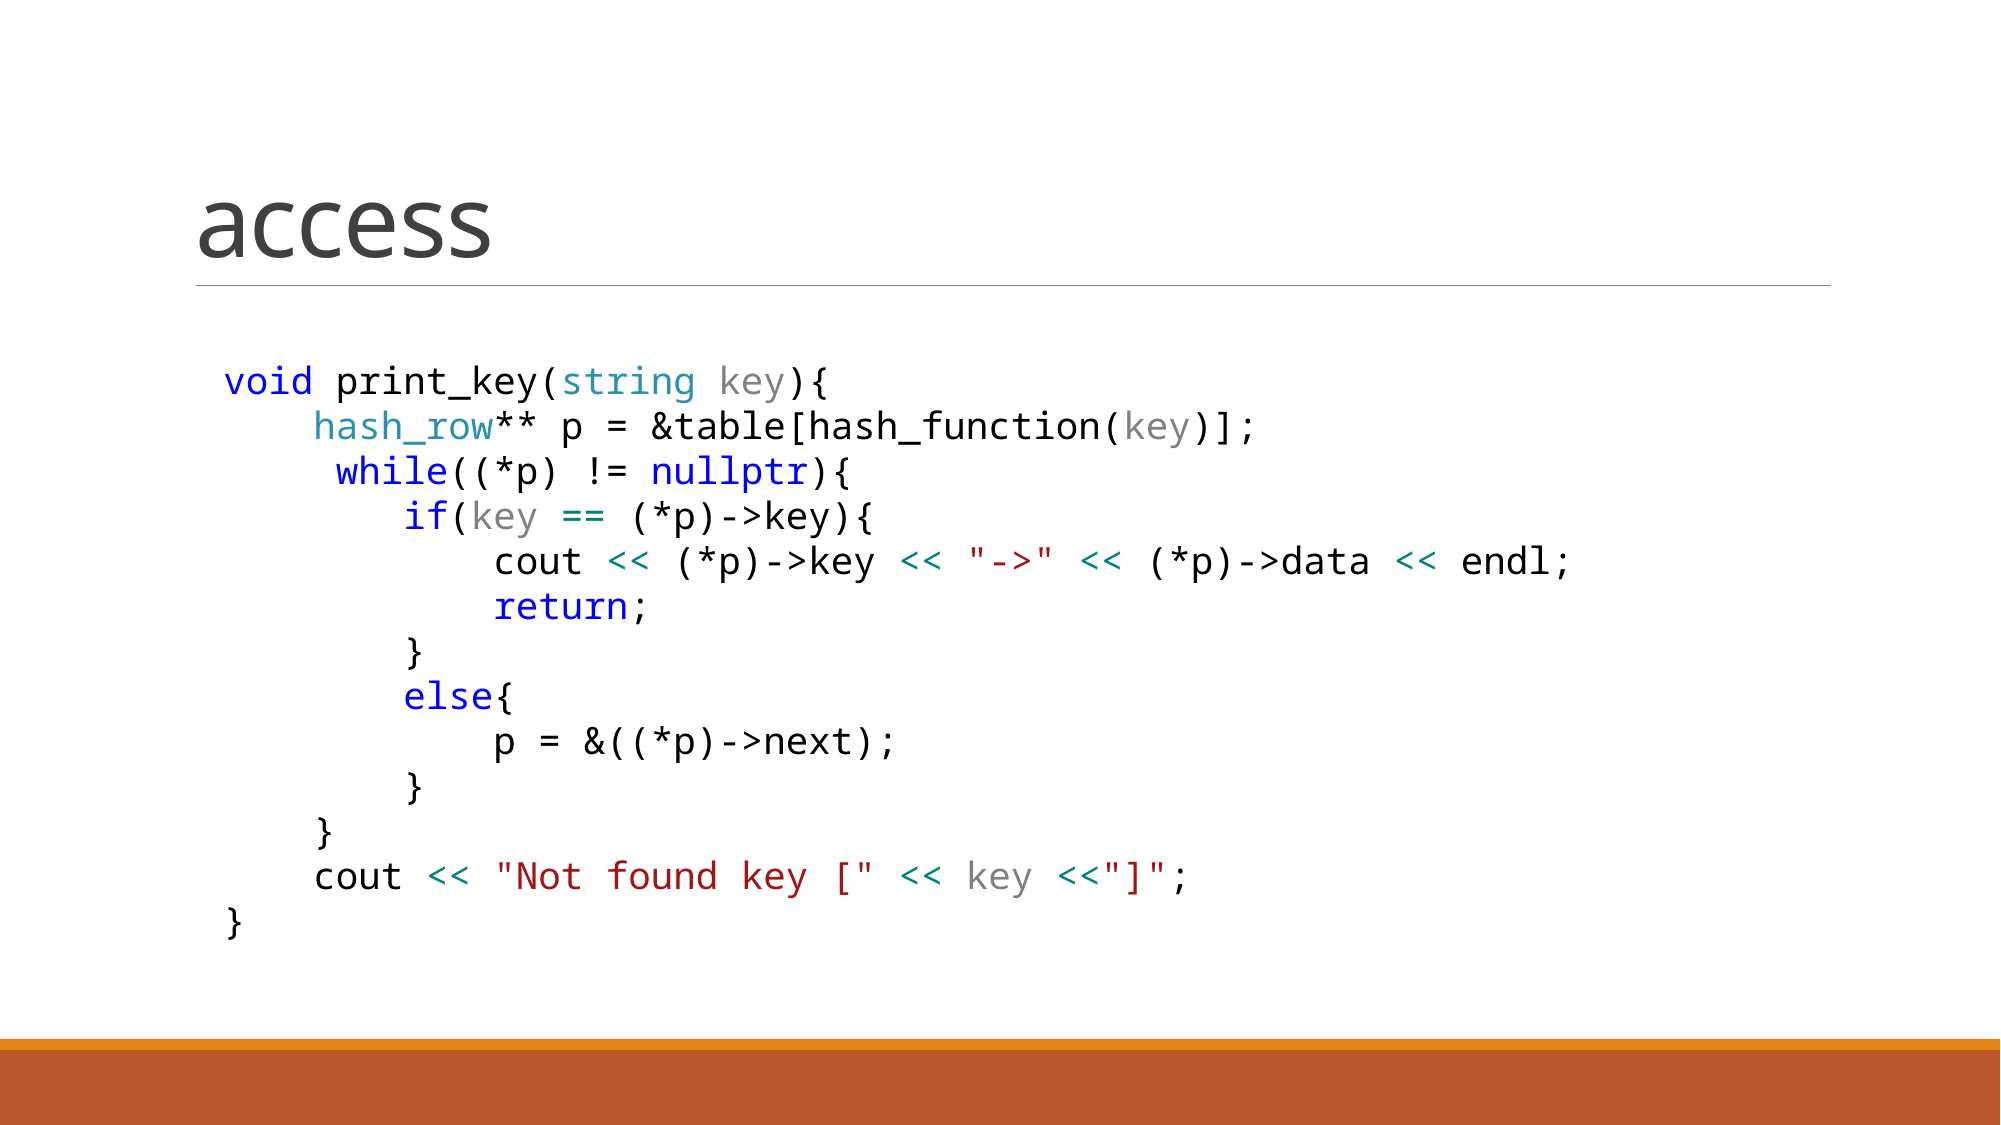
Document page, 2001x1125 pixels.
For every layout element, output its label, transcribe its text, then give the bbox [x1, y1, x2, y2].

text_box void print_key(string key){ hash_row** p = &table[hash_function(key)]; while((*p) != nullptr){ if(key == (*p)->key){ cout << (*p)->key << "->" << (*p)->data << endl; return; } else{ p = &((*p)->next); } } cout << "Not found key [" << key <<"]"; } [118, 349, 1666, 950]
title access [180, 47, 1830, 285]
